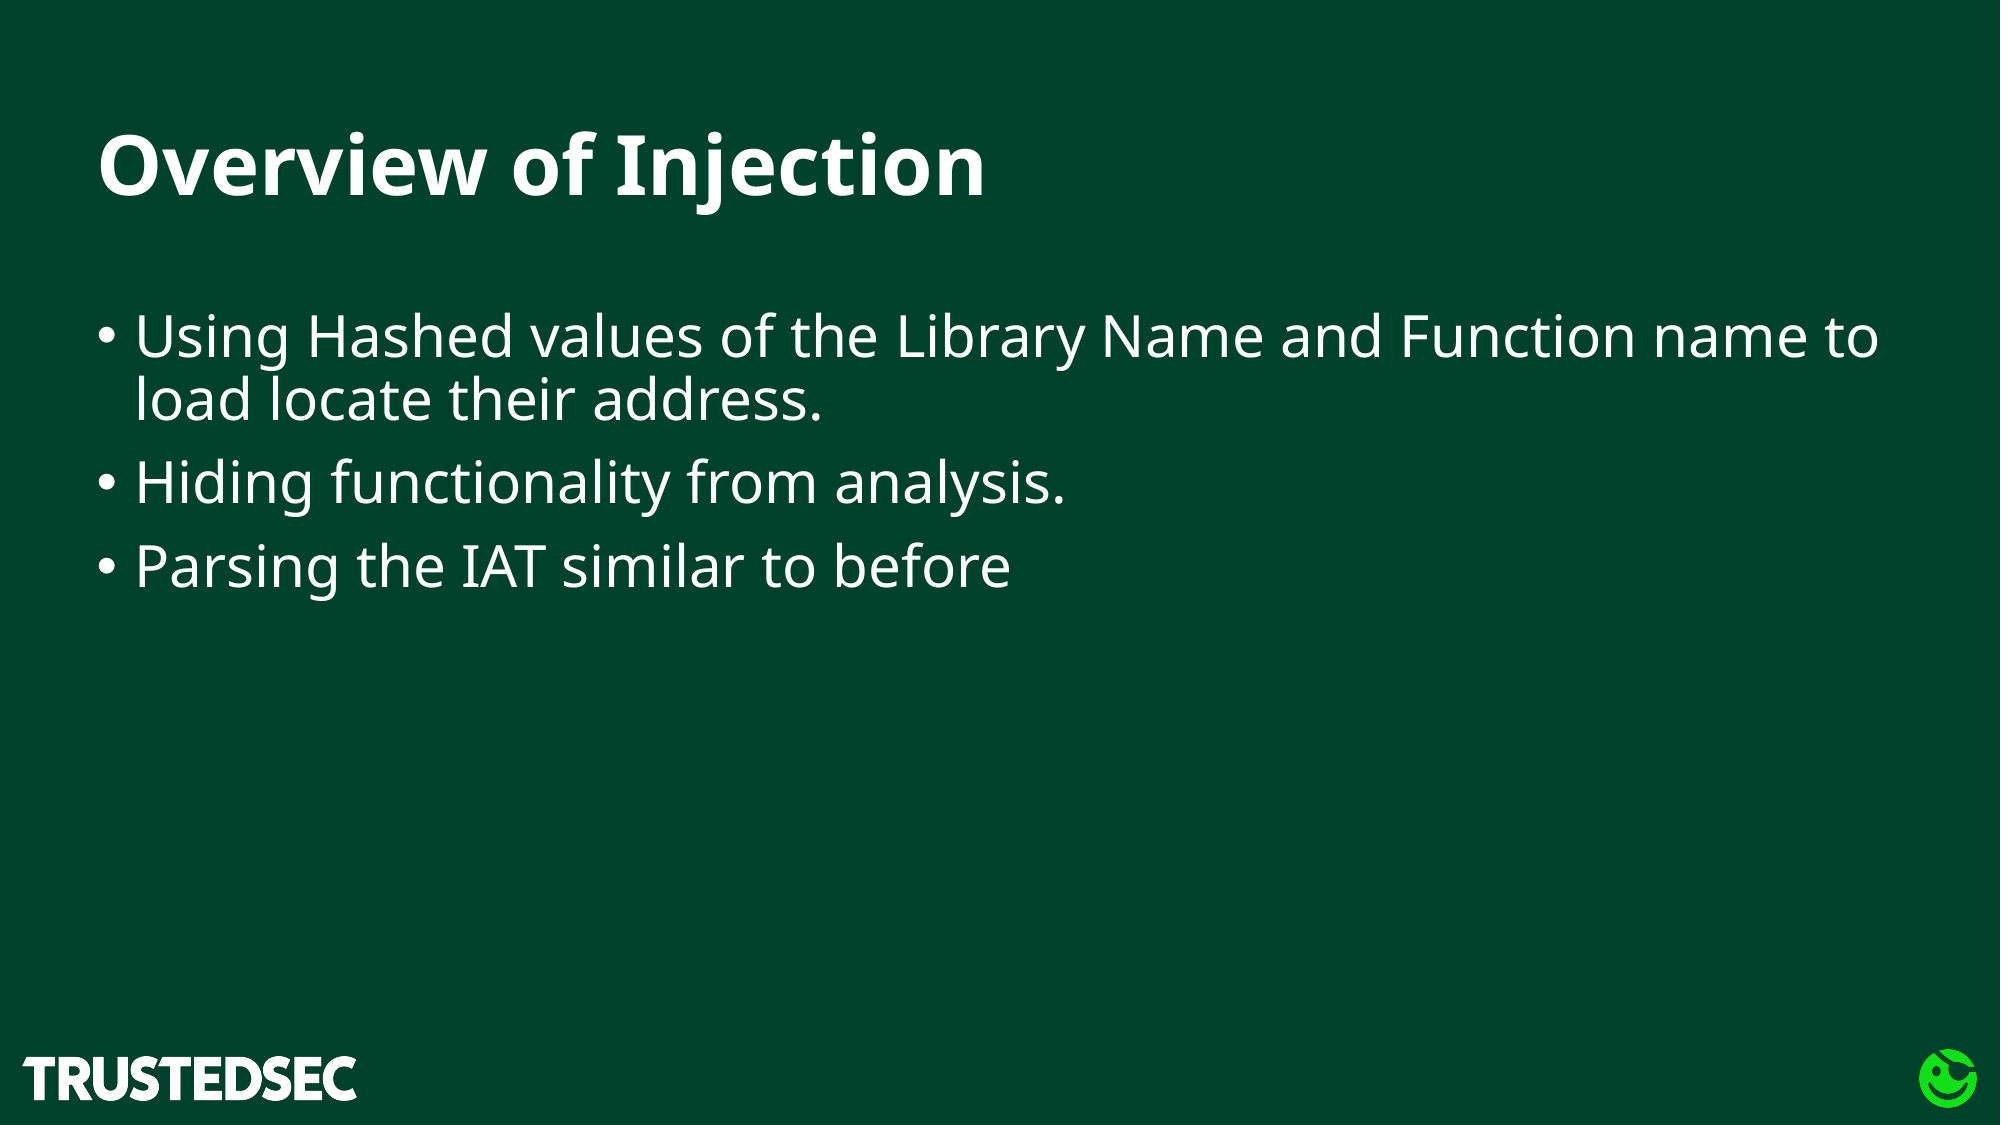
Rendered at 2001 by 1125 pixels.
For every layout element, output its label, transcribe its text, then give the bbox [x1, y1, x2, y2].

picture [1919, 1049, 1977, 1108]
list Using Hashed values of the Library Name and Function name to load locate their address. Hiding functionality from analysis. Parsing the IAT similar to before [81, 299, 1948, 1014]
title Overview of Injection [81, 59, 1948, 278]
picture [22, 1056, 357, 1101]
